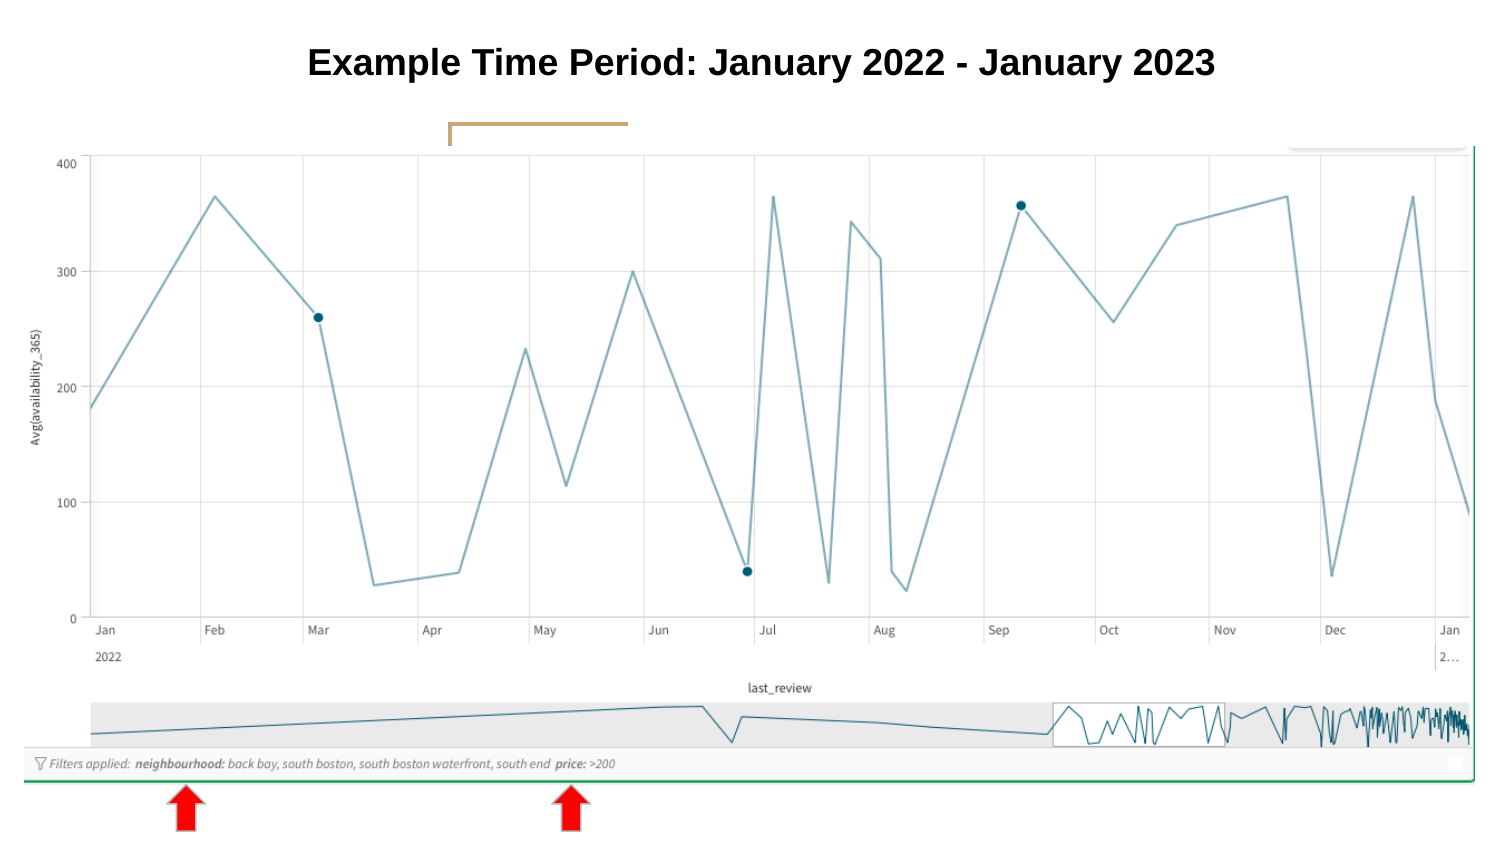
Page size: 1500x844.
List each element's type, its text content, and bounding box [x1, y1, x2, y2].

text_box Example Time Period: January 2022 - January 2023 [48, 22, 1475, 145]
picture [24, 146, 1476, 785]
text_box [166, 793, 206, 832]
text_box [551, 793, 591, 832]
